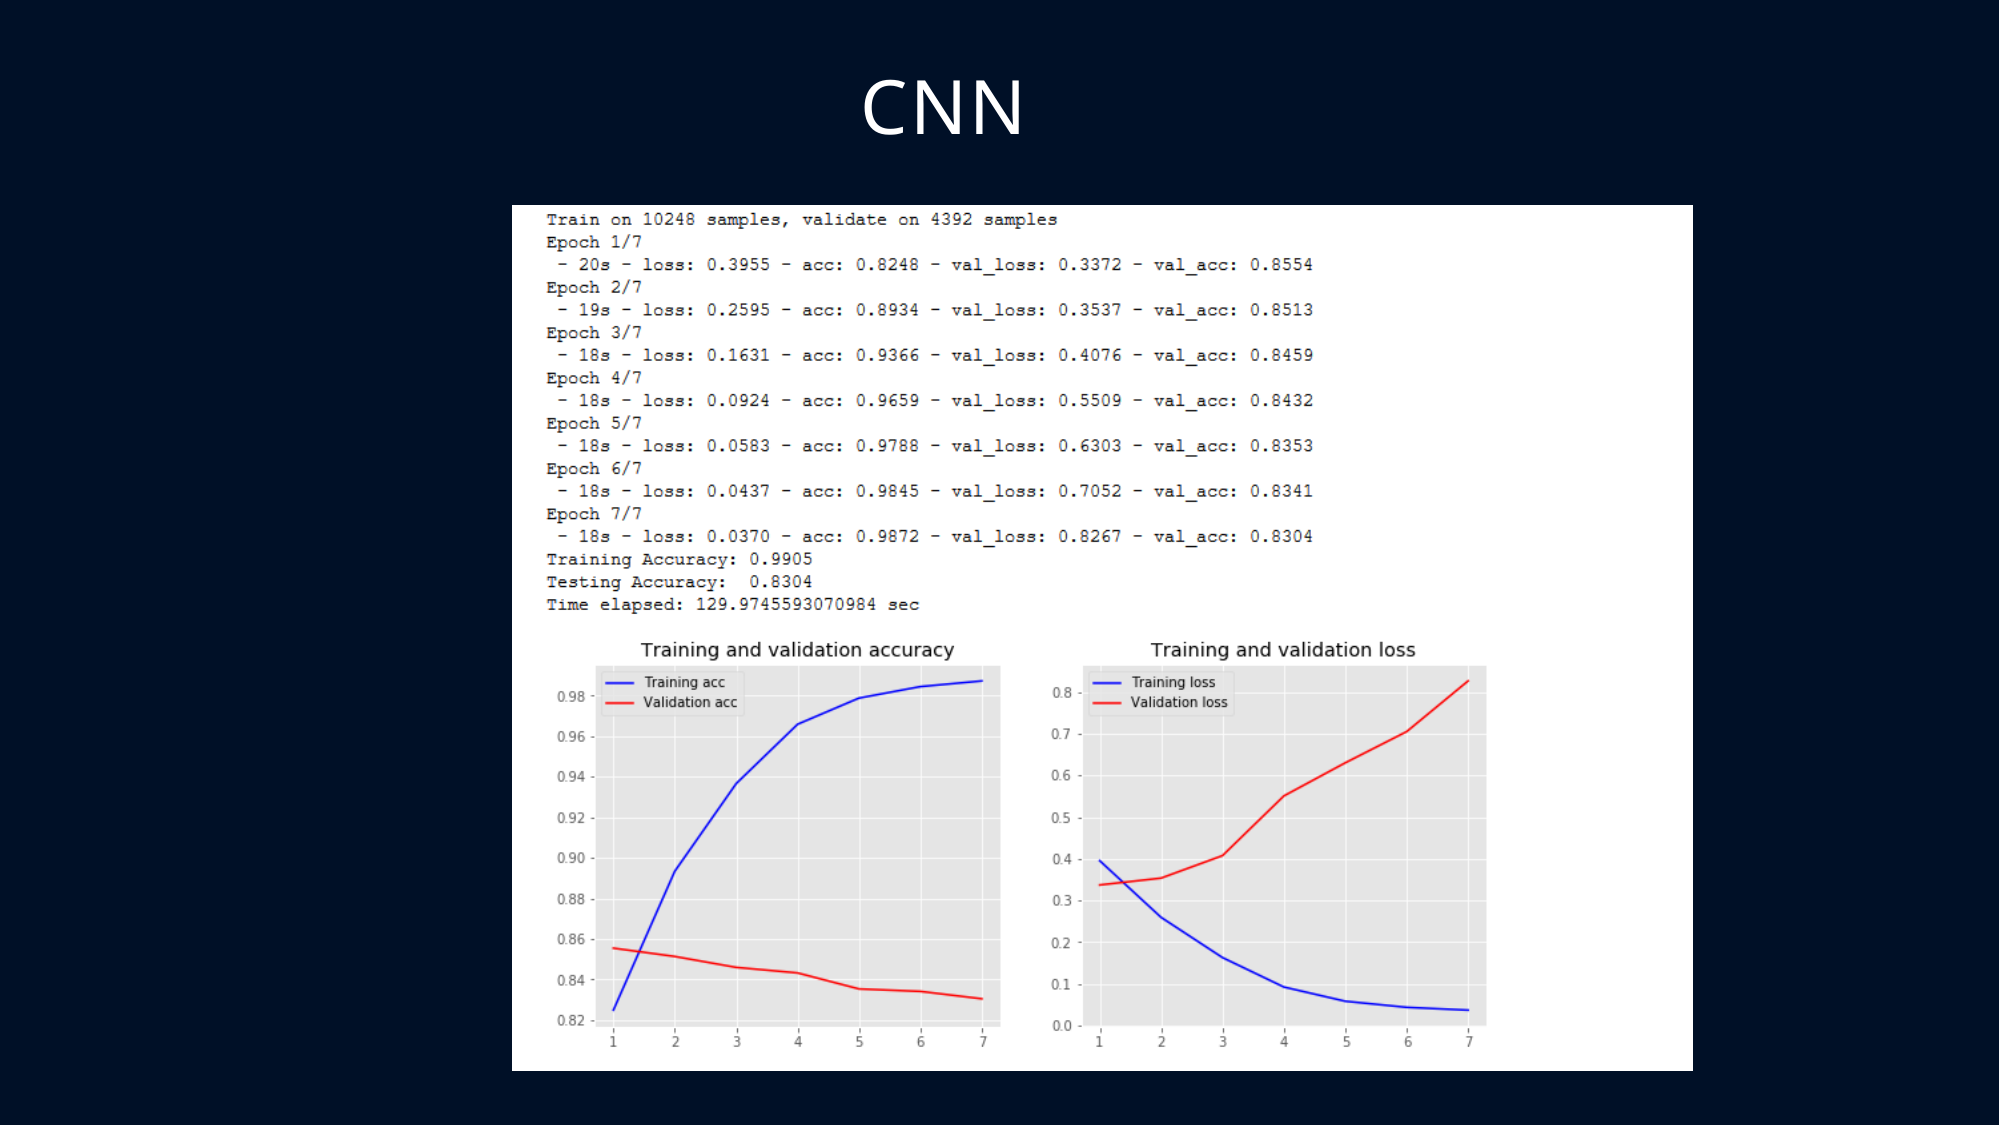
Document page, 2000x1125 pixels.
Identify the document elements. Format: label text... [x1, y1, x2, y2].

picture [512, 205, 1693, 1071]
text_box CNN [249, 62, 1638, 163]
